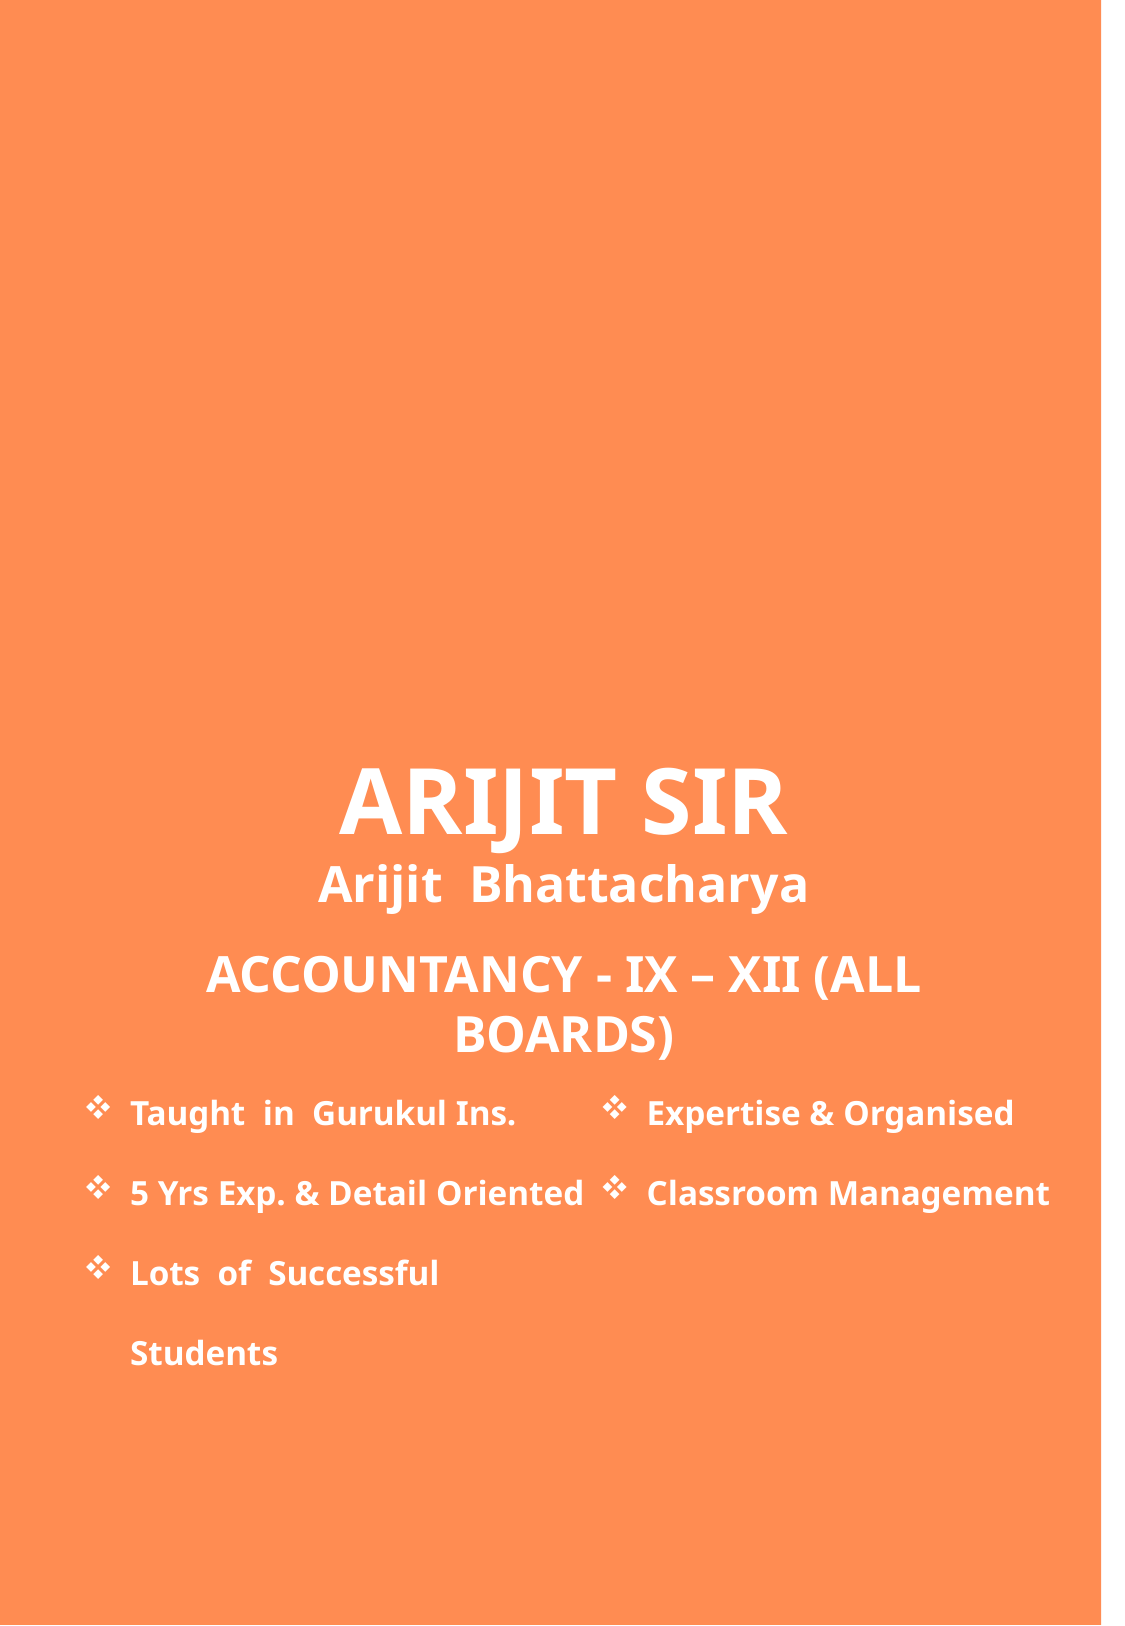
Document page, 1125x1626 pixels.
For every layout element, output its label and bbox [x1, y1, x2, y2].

text_box [0, 0, 1102, 1625]
text_box [68, 735, 1125, 1556]
